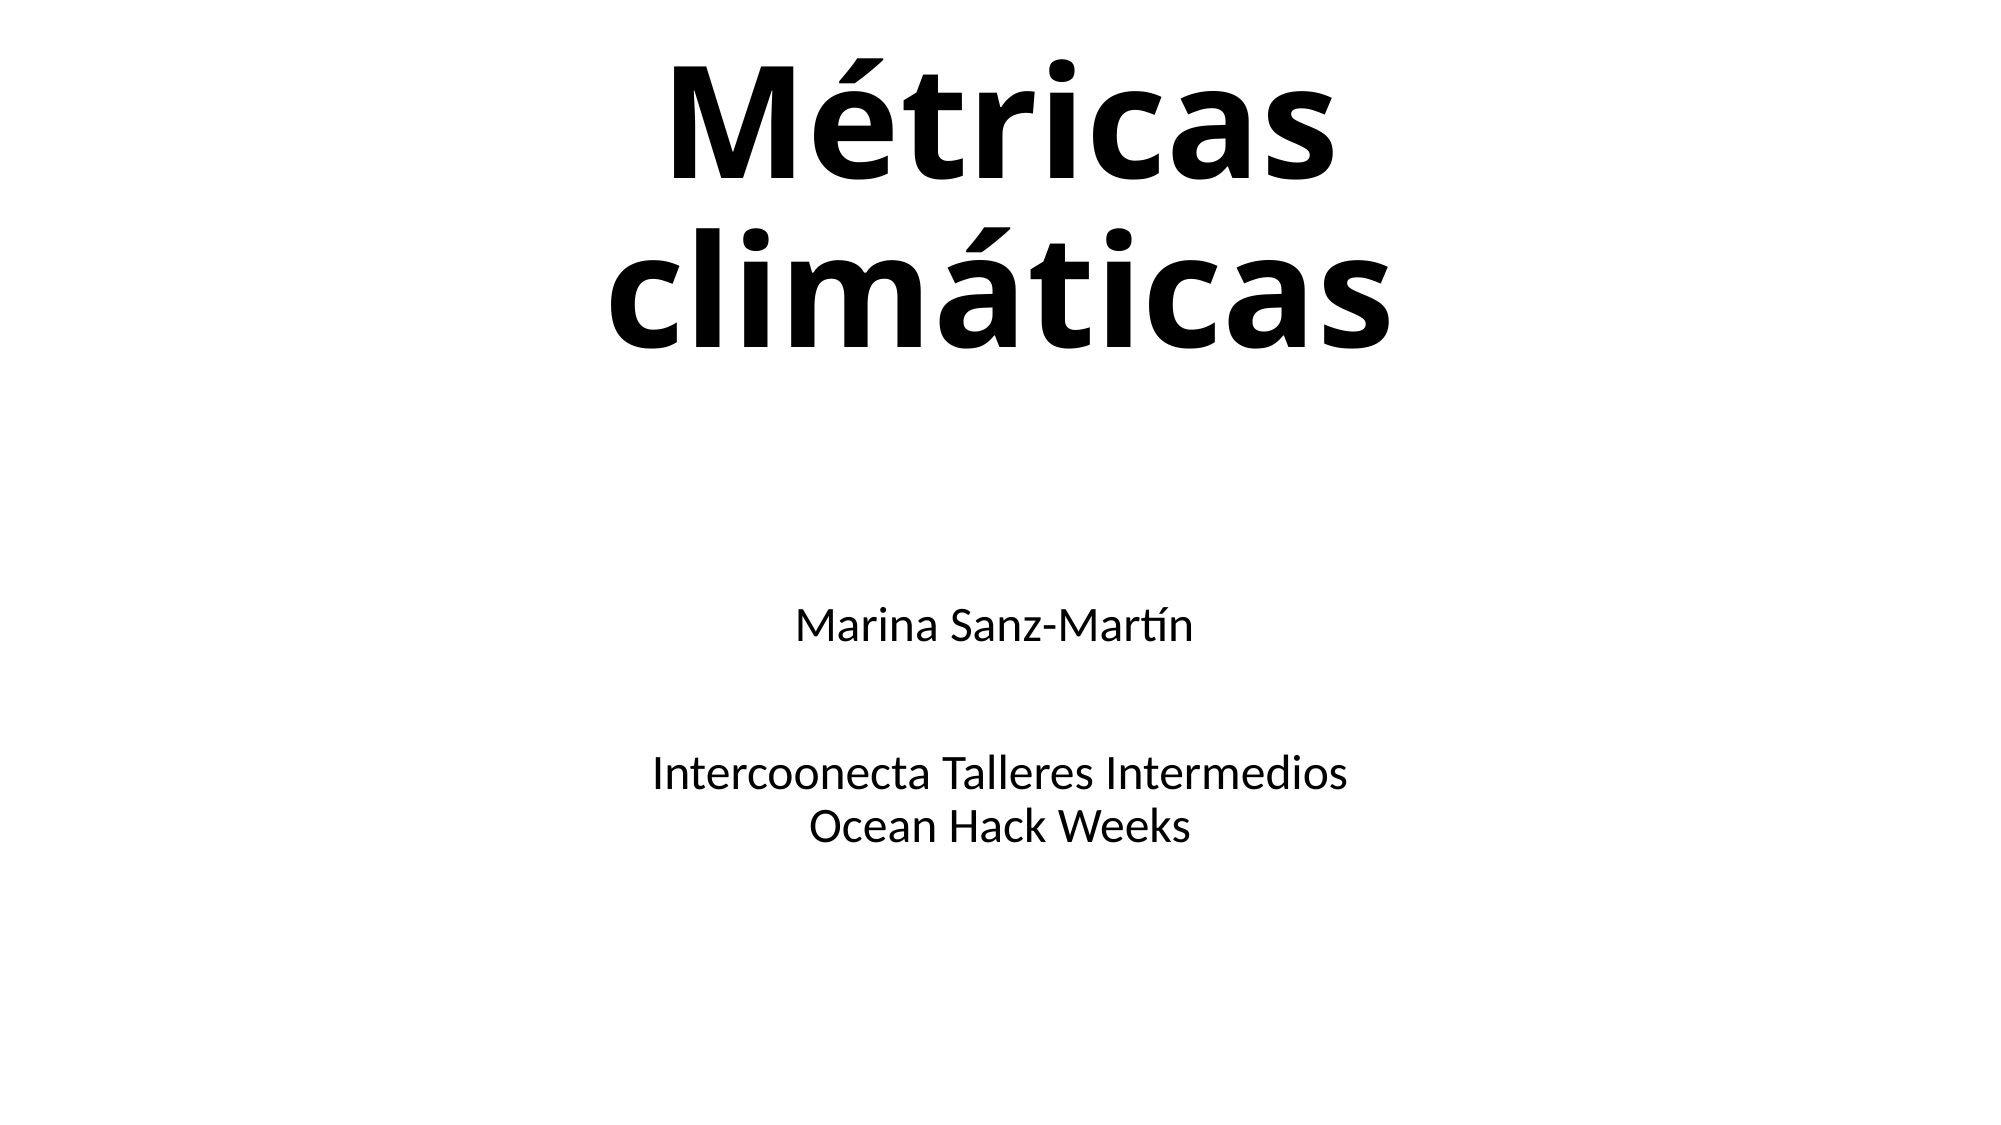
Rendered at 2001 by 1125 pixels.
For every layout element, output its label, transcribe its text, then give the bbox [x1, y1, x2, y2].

subtitle Marina Sanz-Martín Intercoonecta Talleres Intermedios Ocean Hack Weeks [249, 590, 1750, 863]
title Métricas climáticas [249, 219, 1750, 389]
